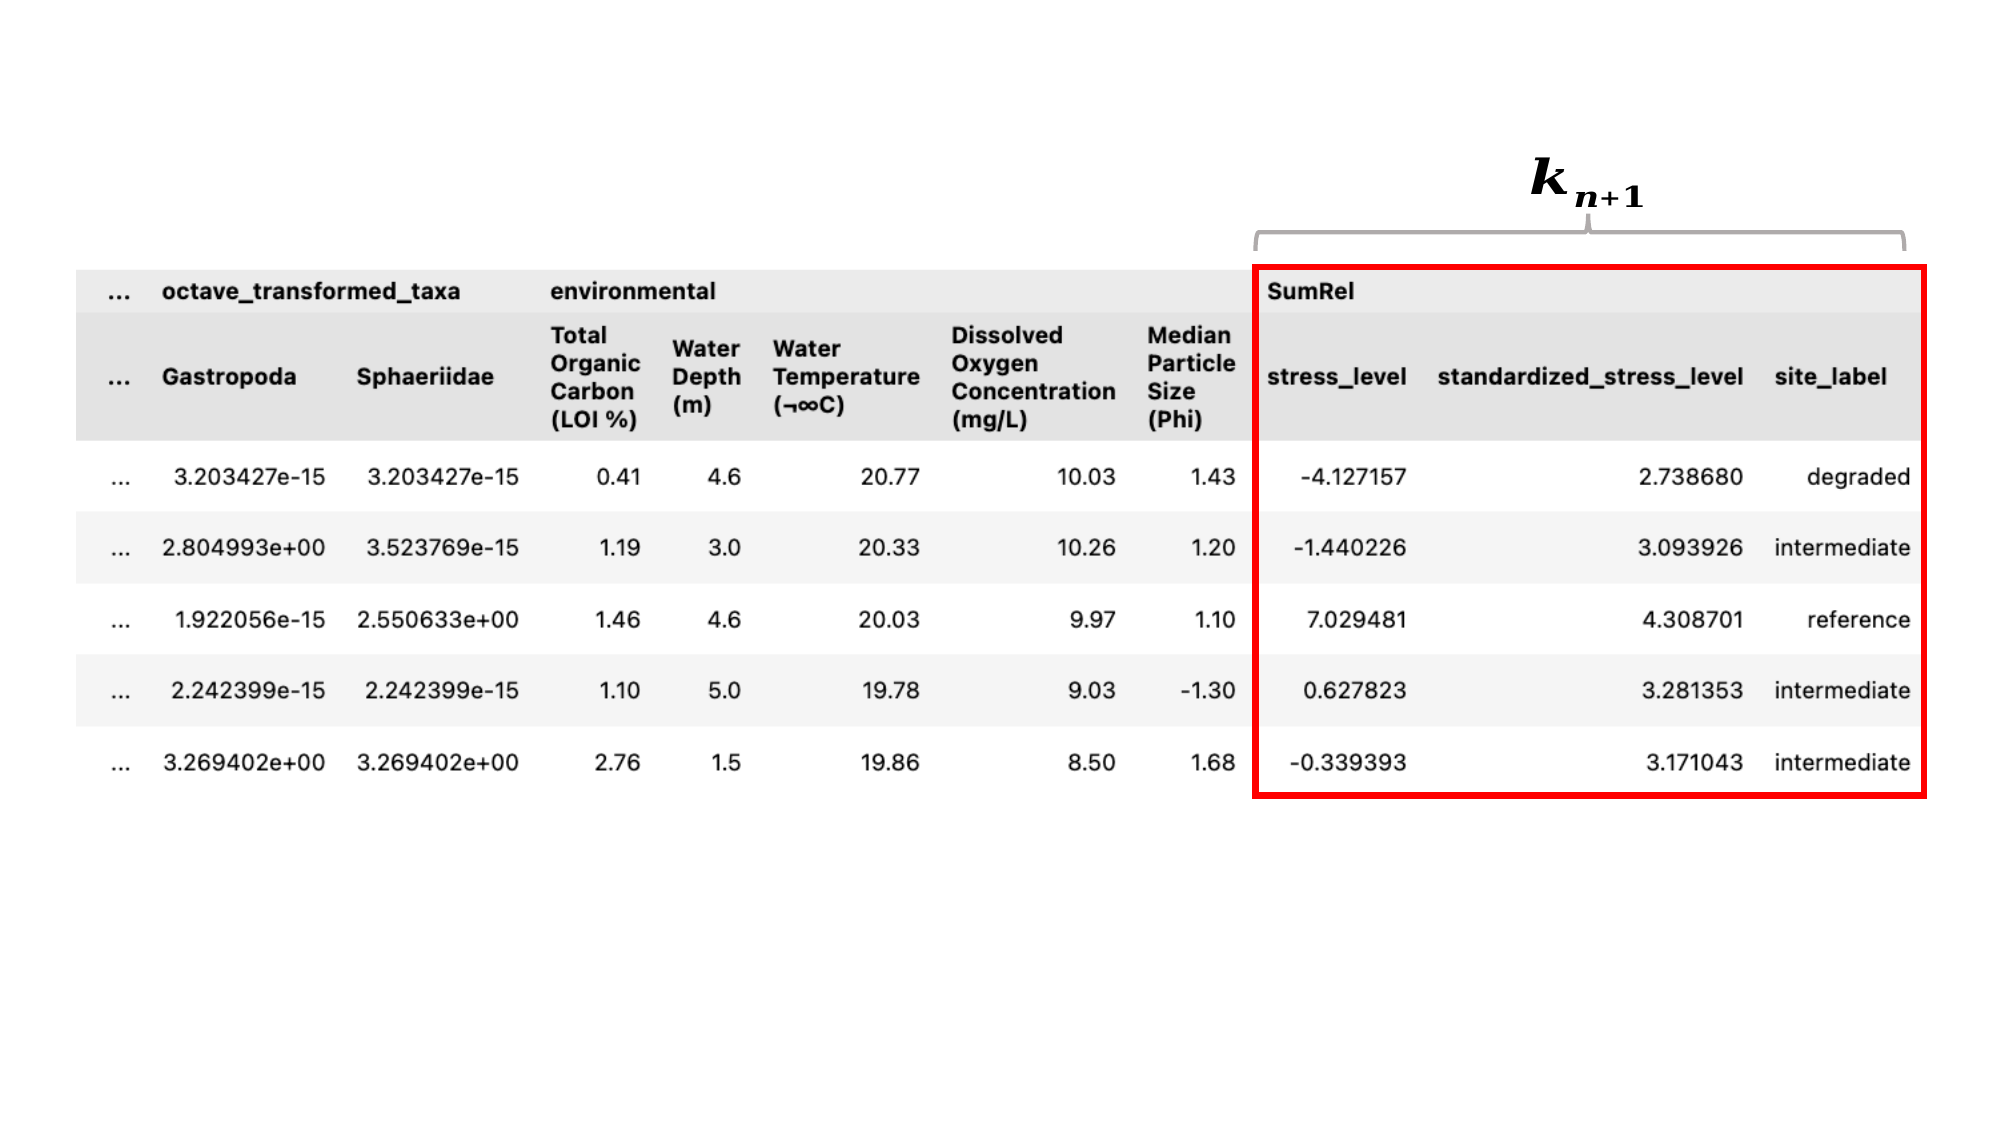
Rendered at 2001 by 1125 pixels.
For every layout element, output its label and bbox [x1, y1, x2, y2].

picture [76, 266, 1924, 812]
text_box [1254, 213, 1905, 251]
